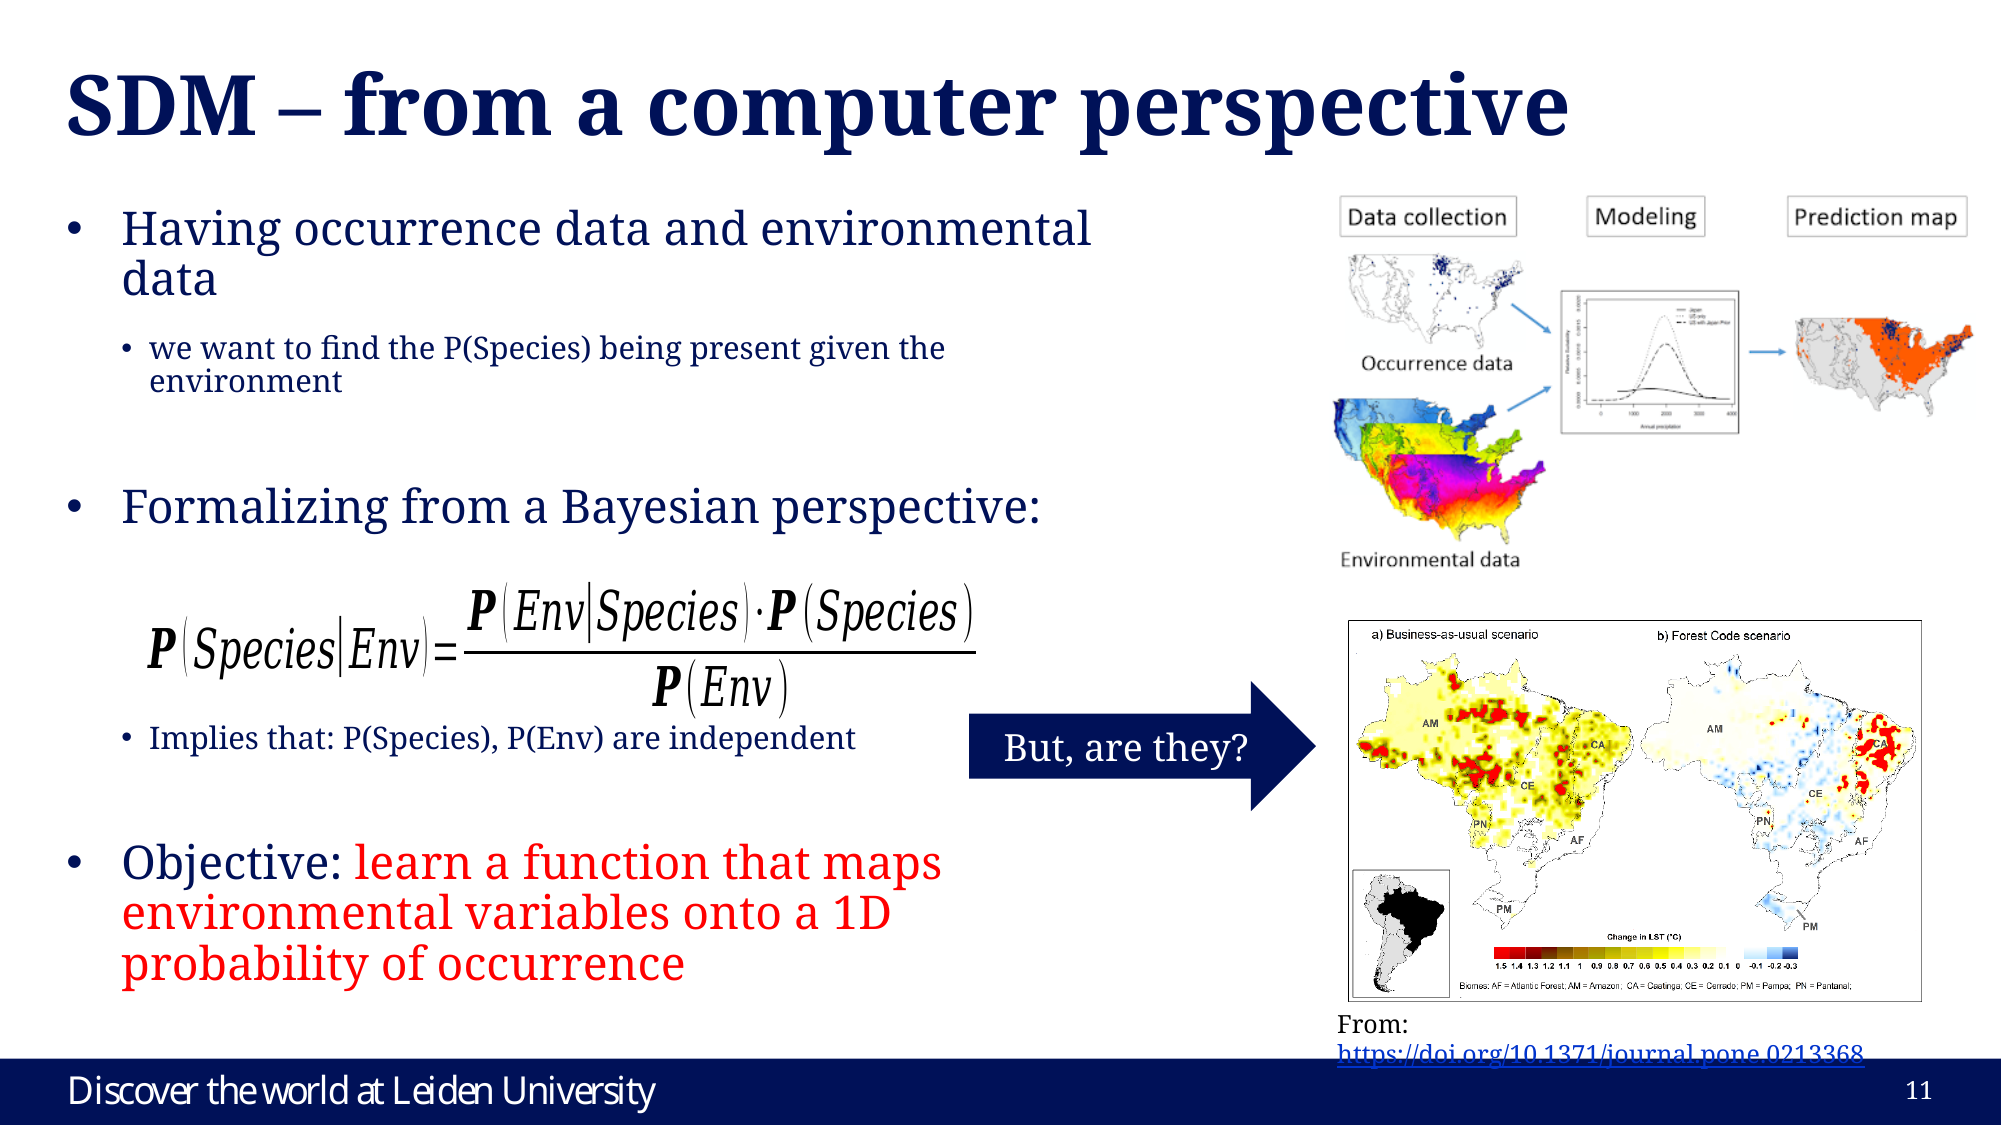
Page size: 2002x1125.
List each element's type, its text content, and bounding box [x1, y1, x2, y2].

slide_number 11 [1498, 1081, 1949, 1122]
picture [1347, 620, 1922, 1002]
text_box Having occurrence data and environmental data we want to find the P(Species) being present given the environment Formalizing from a Bayesian perspective: Implies that: P(Species), P(Env) are independent Objective: learn a function that maps environmental variables onto a 1D probability of occurrence [66, 205, 1119, 993]
title SDM – from a computer perspective [66, 66, 1935, 138]
picture [1316, 184, 1982, 582]
text_box From: https://doi.org/10.1371/journal.pone.0213368 [1322, 1001, 1949, 1081]
text_box But, are they? [966, 679, 1319, 814]
